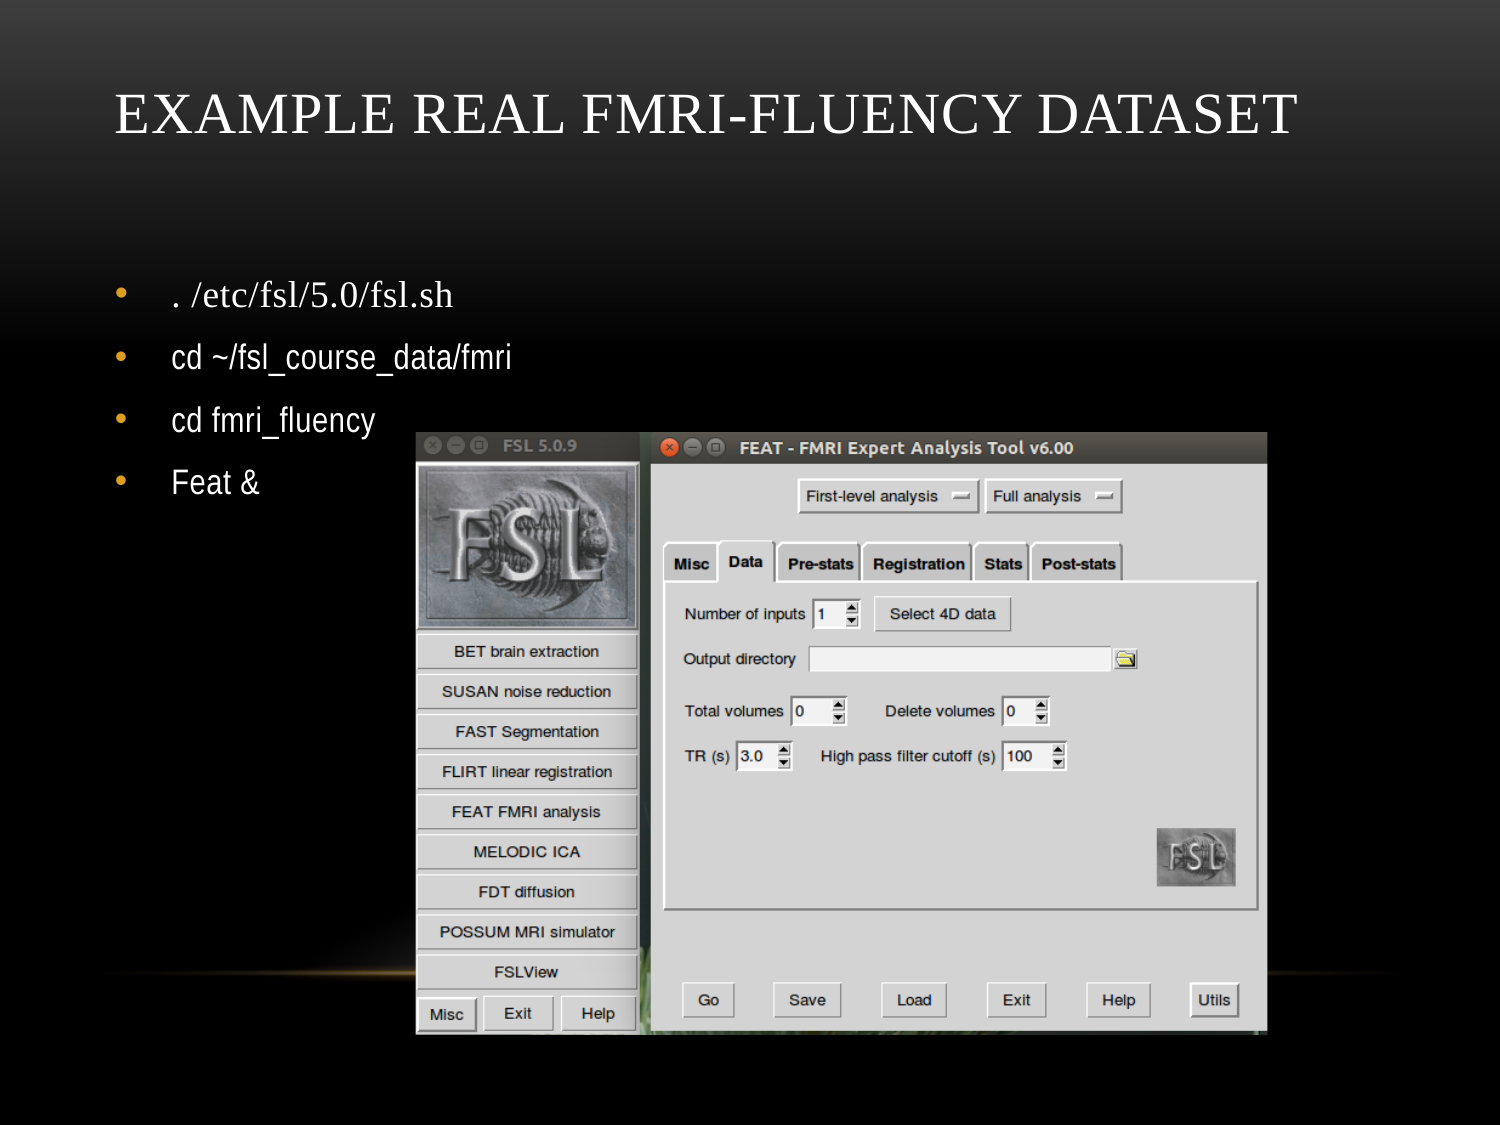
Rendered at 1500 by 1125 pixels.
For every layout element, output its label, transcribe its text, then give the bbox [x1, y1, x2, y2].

picture [0, 0, 1500, 1125]
title Example real fmri-fluency dataset [99, 45, 1400, 233]
list . /etc/fsl/5.0/fsl.sh cd ~/fsl_course_data/fmri cd fmri_fluency Feat & [99, 262, 1400, 938]
